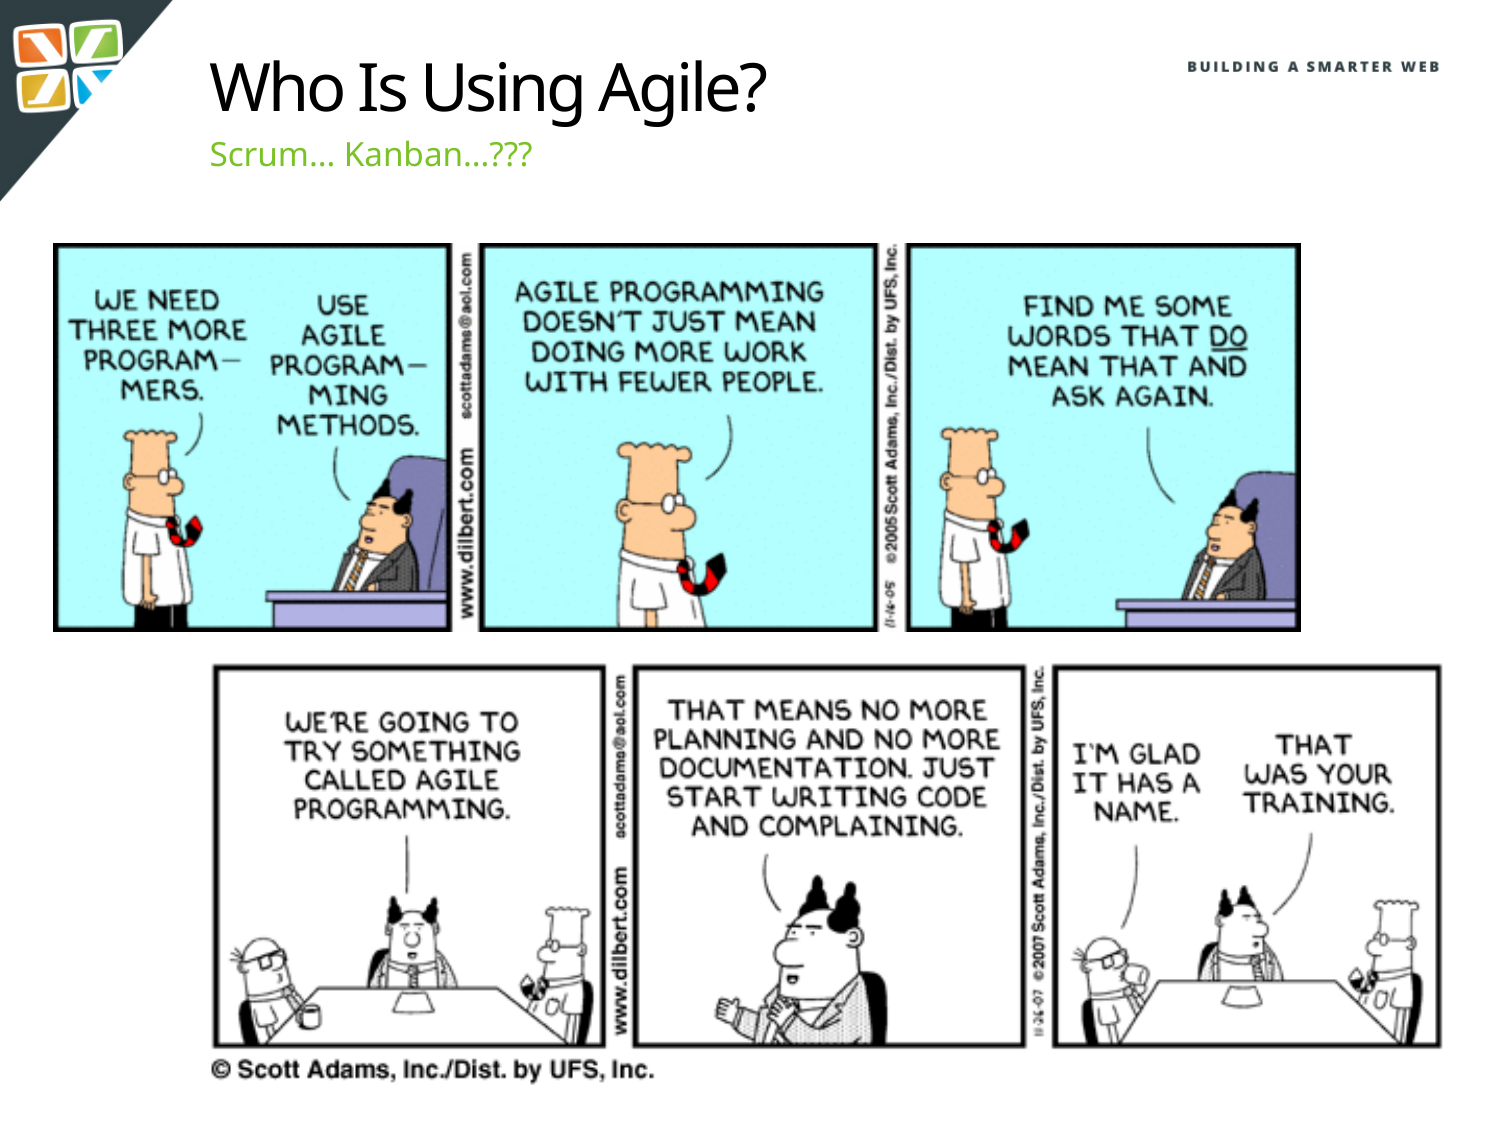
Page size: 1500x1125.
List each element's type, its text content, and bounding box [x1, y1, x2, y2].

text_box [89, 60, 120, 122]
picture [0, 0, 1500, 1125]
text_box Scrum… Kanban…??? [194, 125, 1424, 208]
text_box Who Is Using Agile? [194, 37, 1436, 279]
